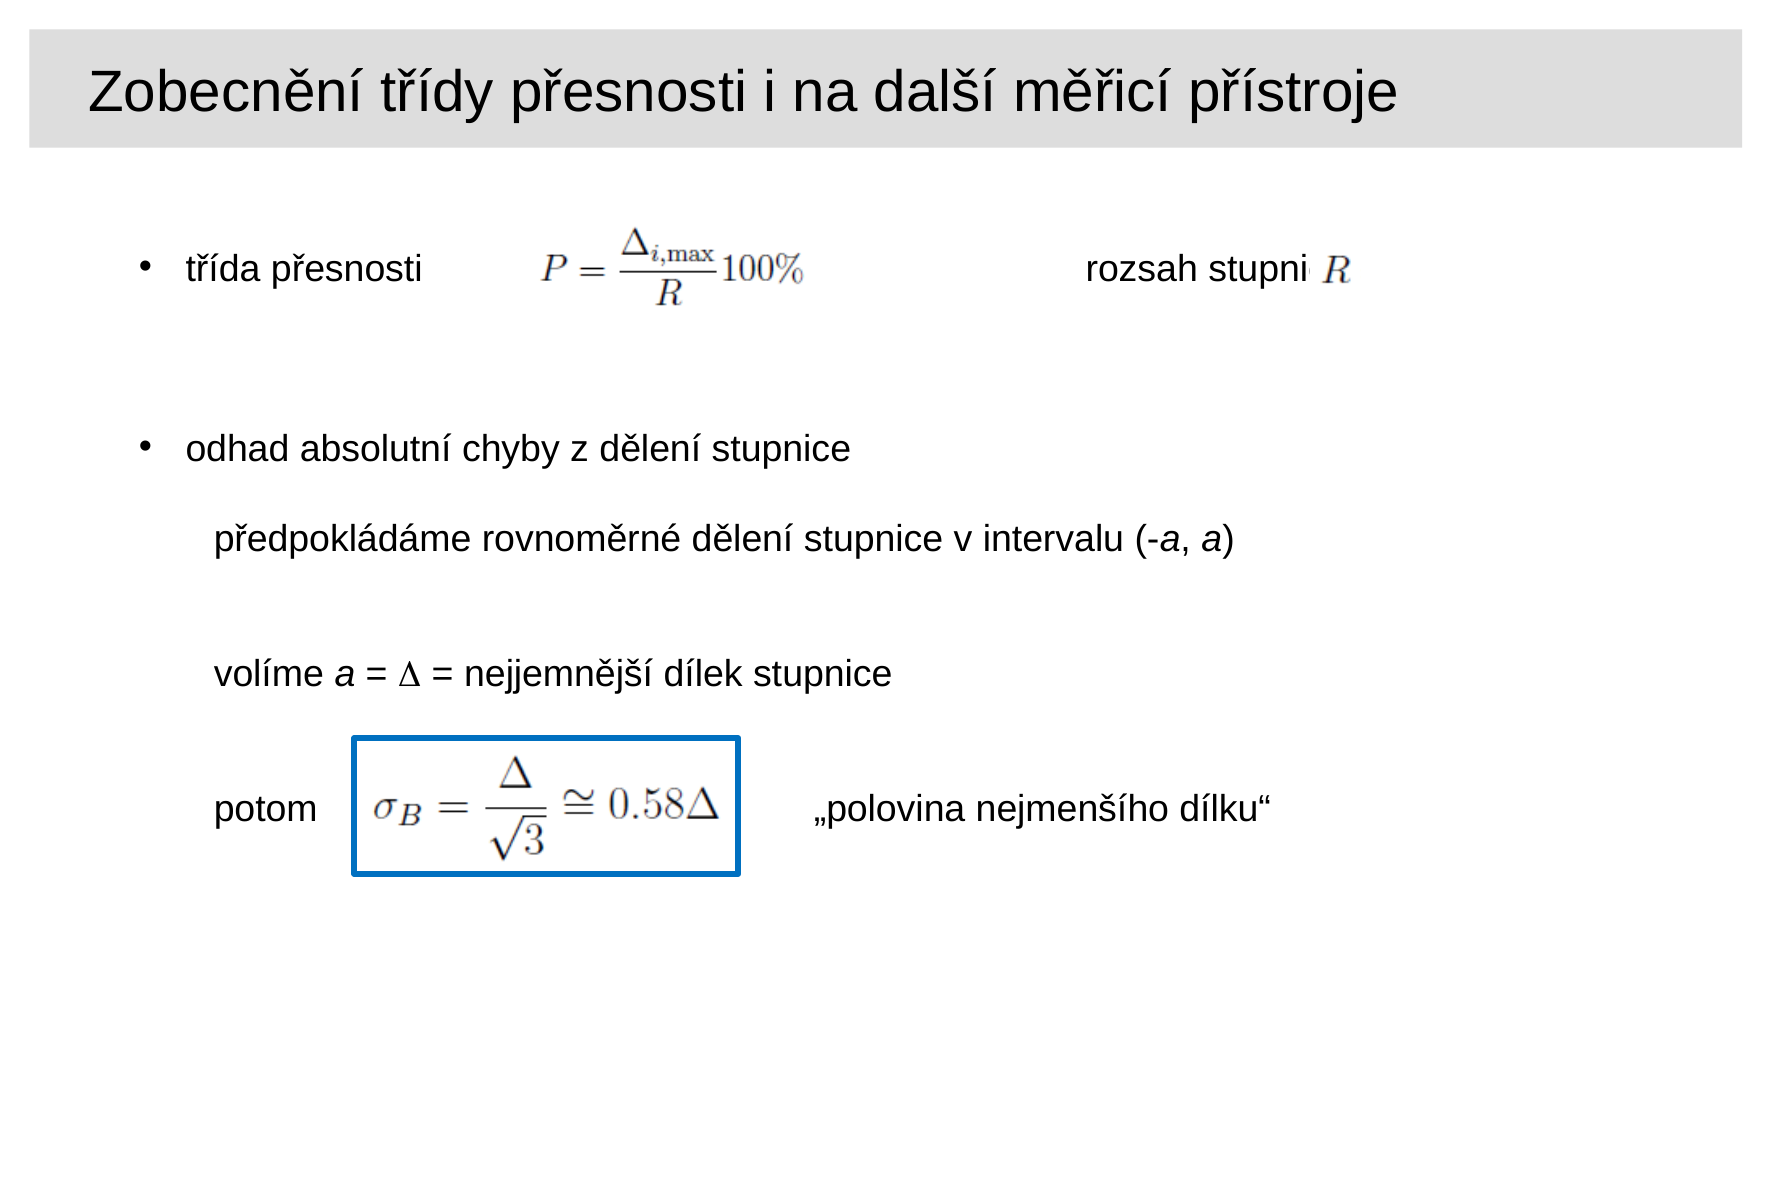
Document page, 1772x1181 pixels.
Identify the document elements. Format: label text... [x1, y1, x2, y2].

picture [531, 216, 812, 319]
text_box Zobecnění třídy přesnosti i na další měřicí přístroje [29, 29, 1743, 148]
picture [1309, 241, 1361, 293]
text_box [734, 738, 739, 874]
picture [357, 736, 734, 874]
text_box třída přesnosti rozsah stupnice odhad absolutní chyby z dělení stupnice předpokládáme rovnoměrné dělení stupnice v intervalu (-a, a) volíme a = D = nejjemnější dílek stupnice potom „polovina nejmenšího dílku“ [123, 236, 1363, 926]
